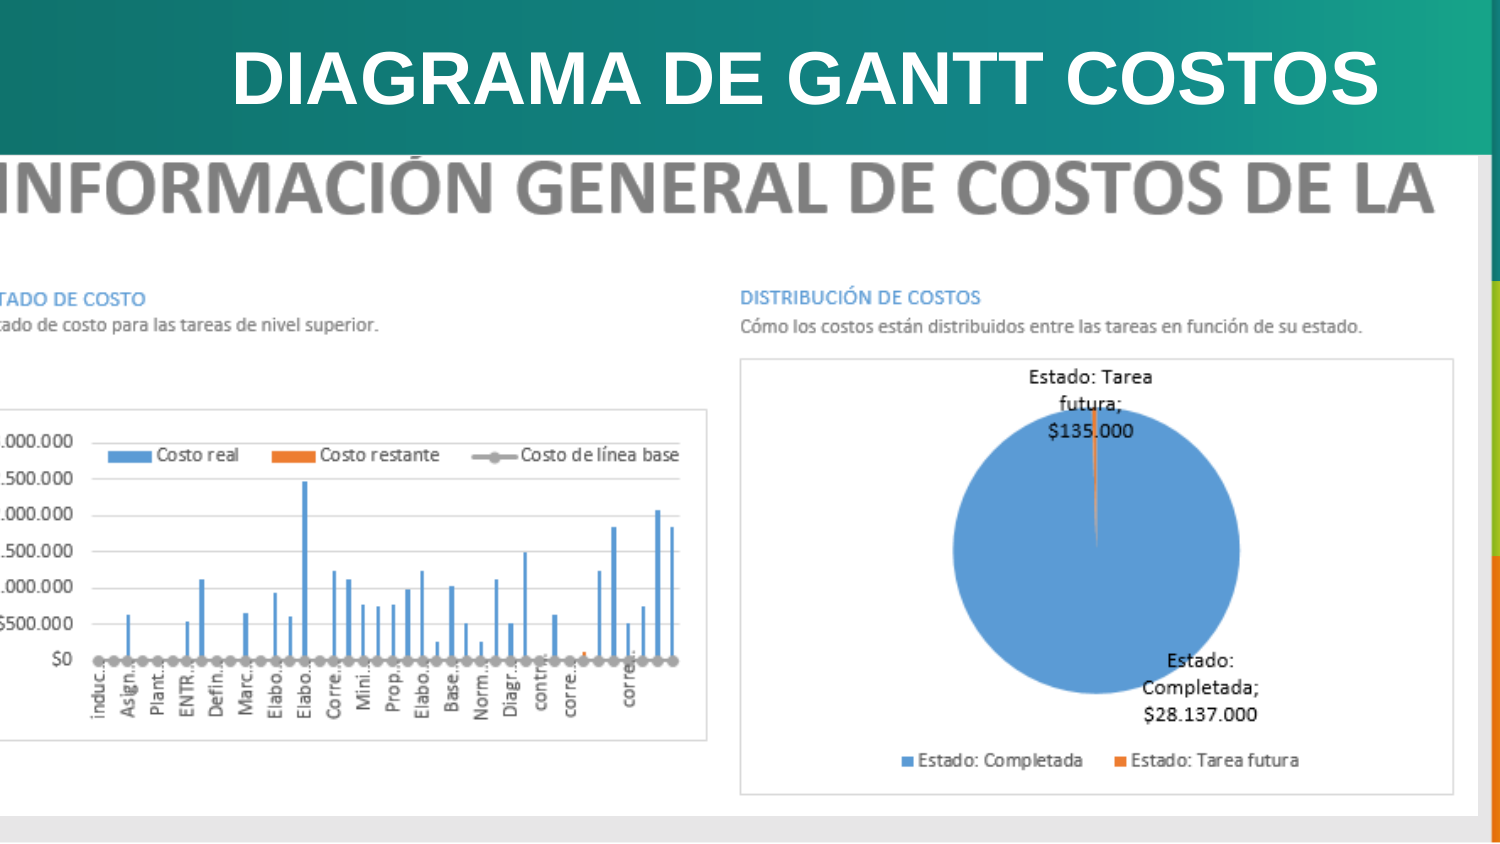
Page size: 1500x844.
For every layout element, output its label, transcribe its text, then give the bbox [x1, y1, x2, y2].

picture [0, 0, 1500, 843]
text_box DIAGRAMA DE GANTT COSTOS [126, 21, 1486, 128]
